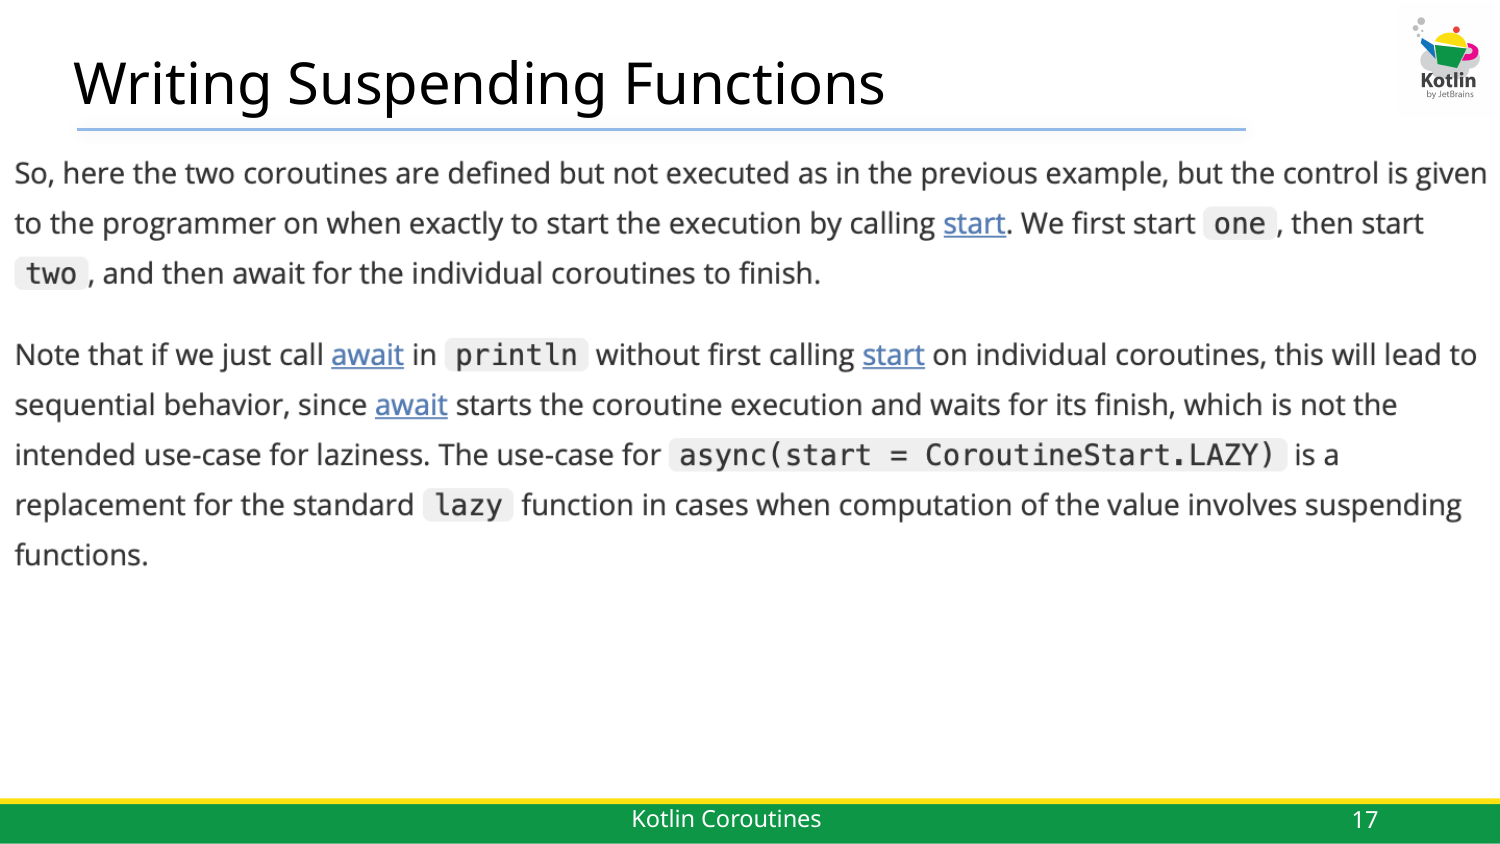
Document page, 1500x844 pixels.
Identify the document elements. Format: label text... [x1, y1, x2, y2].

title Writing Suspending Functions [64, 0, 1341, 126]
picture [1398, 2, 1500, 118]
slide_number 17 [1074, 799, 1388, 844]
picture [0, 145, 1500, 582]
footer Kotlin Coroutines [527, 802, 927, 843]
